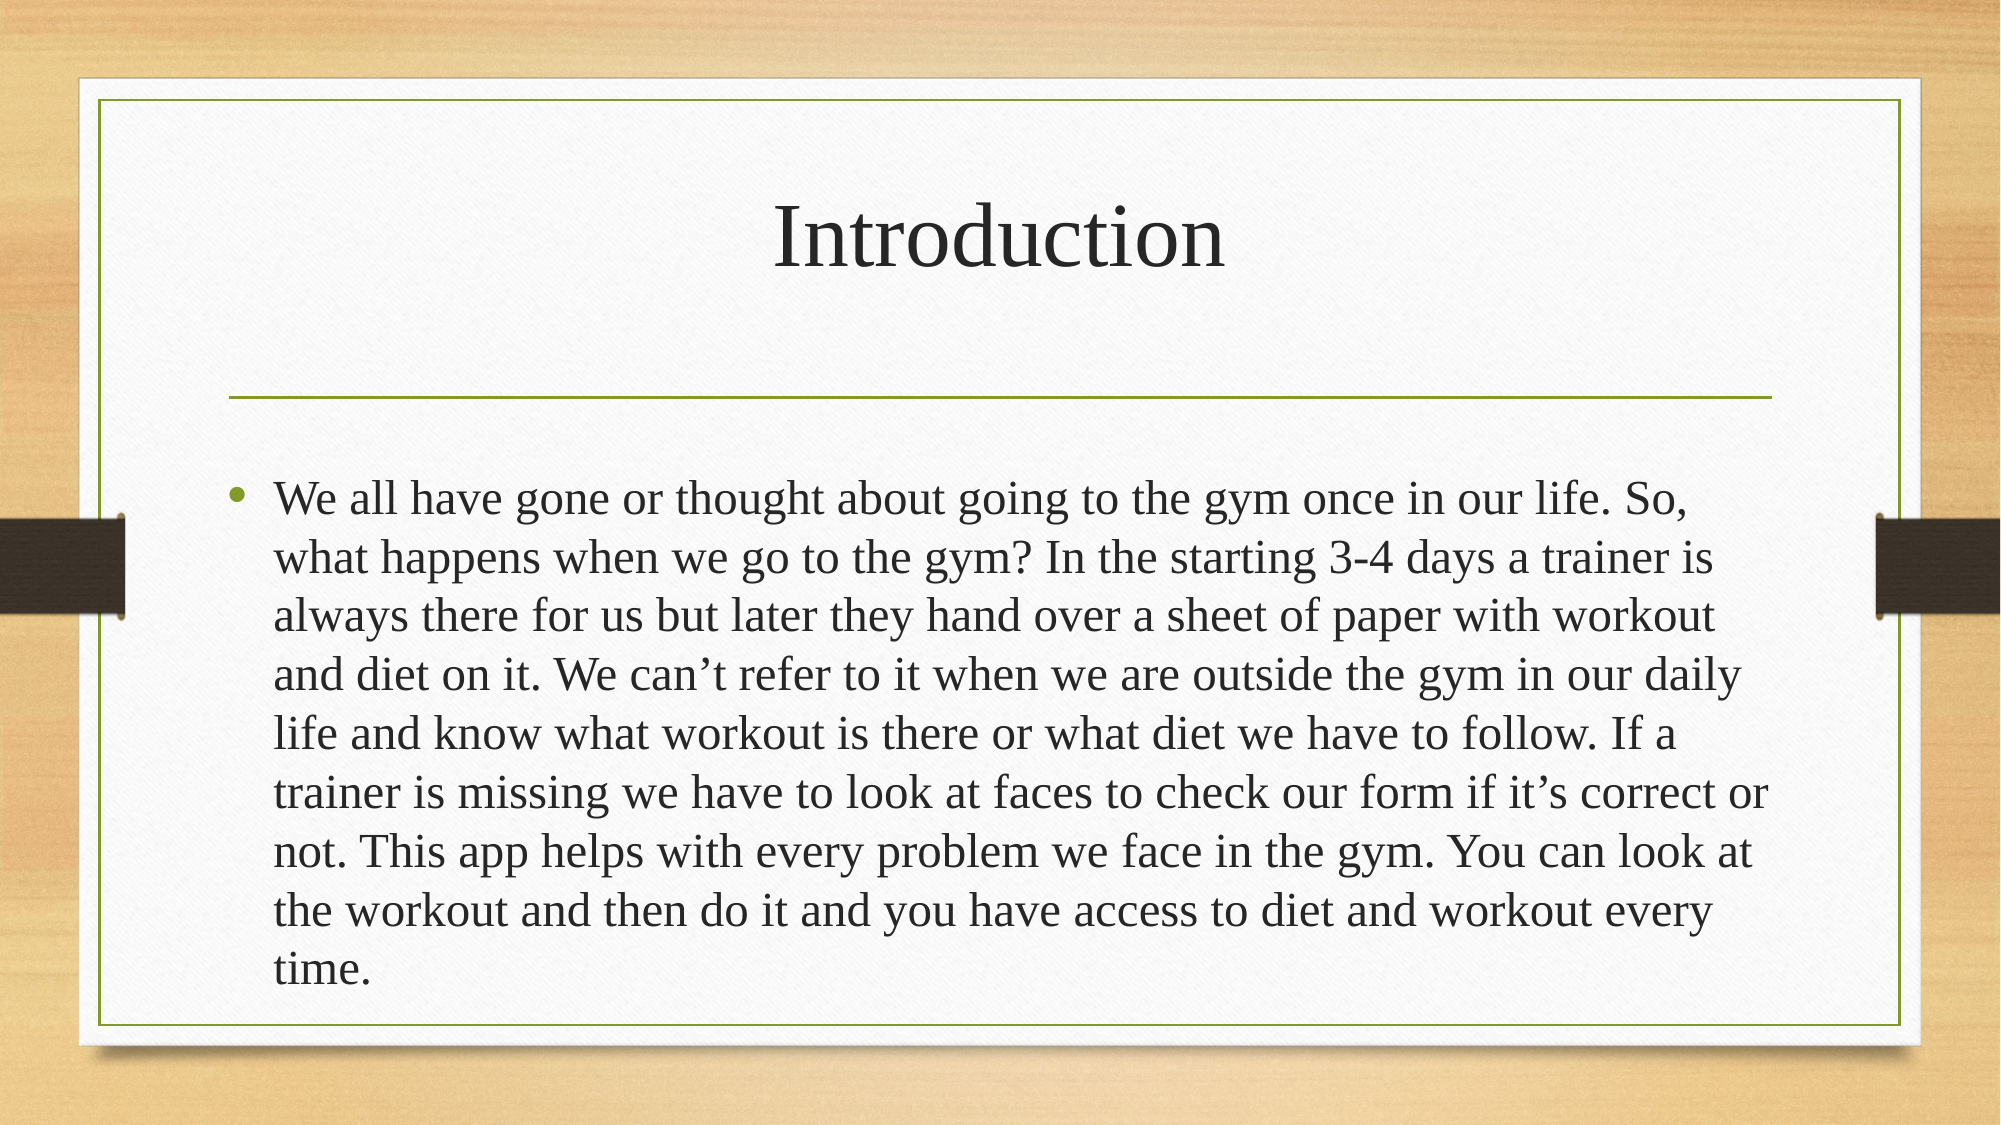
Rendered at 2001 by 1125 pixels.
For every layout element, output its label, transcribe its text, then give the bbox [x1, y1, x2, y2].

picture [0, 0, 2001, 1125]
title Introduction [212, 122, 1788, 337]
list We all have gone or thought about going to the gym once in our life. So, what happens when we go to the gym? In the starting 3-4 days a trainer is always there for us but later they hand over a sheet of paper with workout and diet on it. We can’t refer to it when we are outside the gym in our daily life and know what workout is there or what diet we have to follow. If a trainer is missing we have to look at faces to check our form if it’s correct or not. This app helps with every problem we face in the gym. You can look at the workout and then do it and you have access to diet and workout every time. [212, 457, 1788, 1003]
